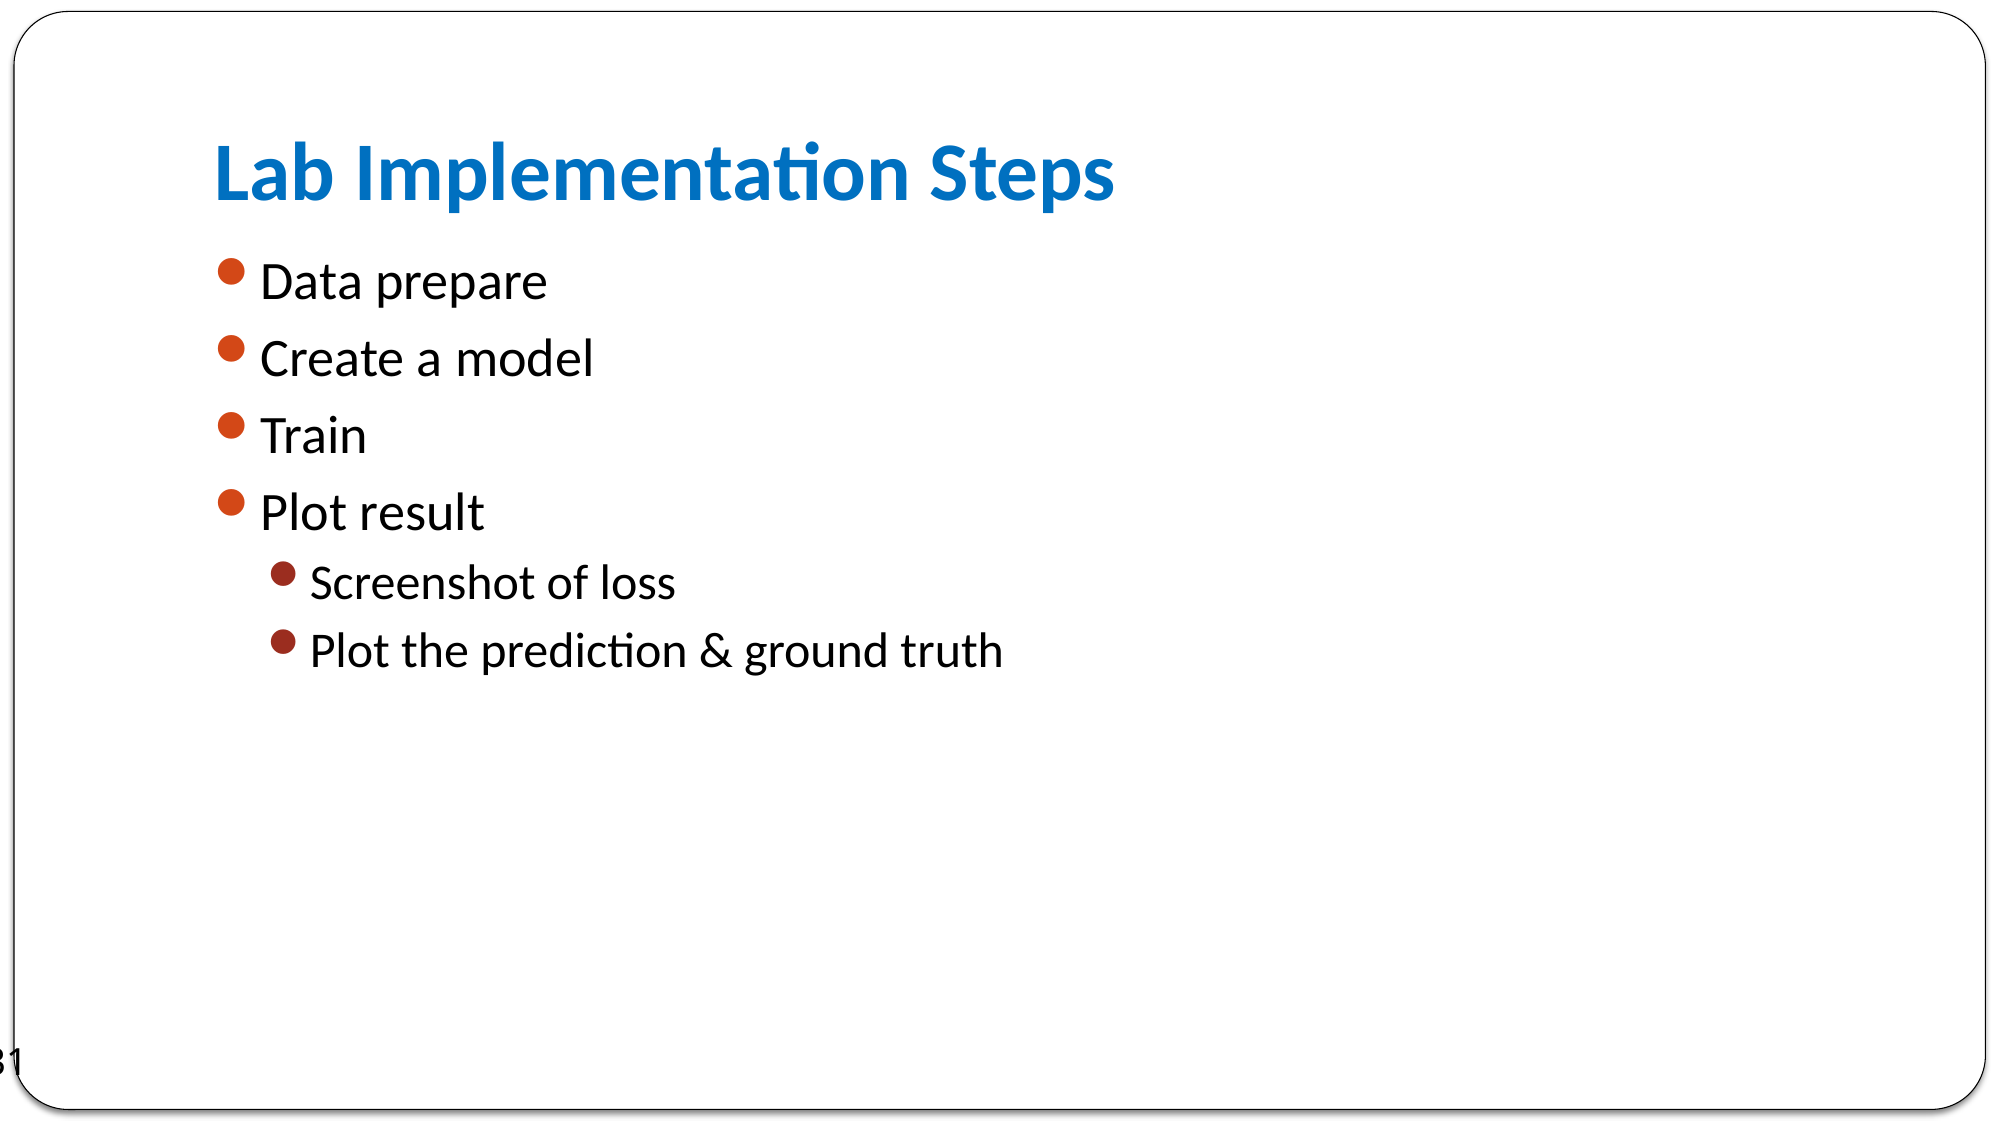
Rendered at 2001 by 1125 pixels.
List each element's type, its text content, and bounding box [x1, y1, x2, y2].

title Lab Implementation Steps [200, 45, 1900, 233]
list Data prepare Create a model Train Plot result Screenshot of loss Plot the prediction & ground truth [200, 237, 1900, 988]
